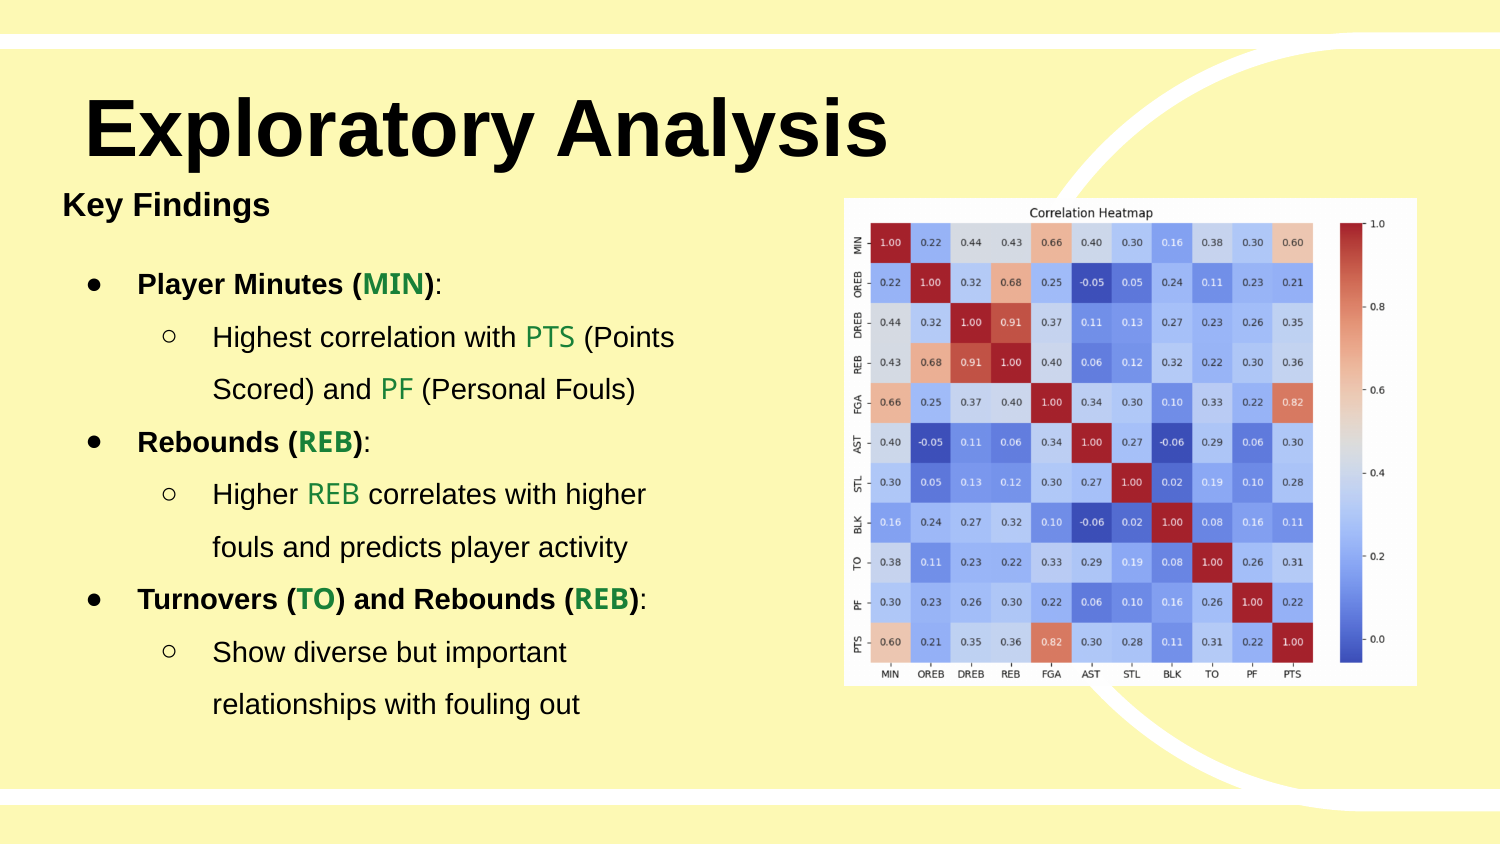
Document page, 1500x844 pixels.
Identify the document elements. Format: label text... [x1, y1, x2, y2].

picture [844, 198, 1417, 686]
text_box Key Findings Player Minutes (MIN): Highest correlation with PTS (Points Scored) and PF (Personal Fouls) Rebounds (REB): Higher REB correlates with higher fouls and predicts player activity Turnovers (TO) and Rebounds (REB): Show diverse but important relationships with fouling out [47, 162, 693, 677]
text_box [907, 126, 1500, 718]
text_box Exploratory Analysis [84, 49, 1097, 173]
